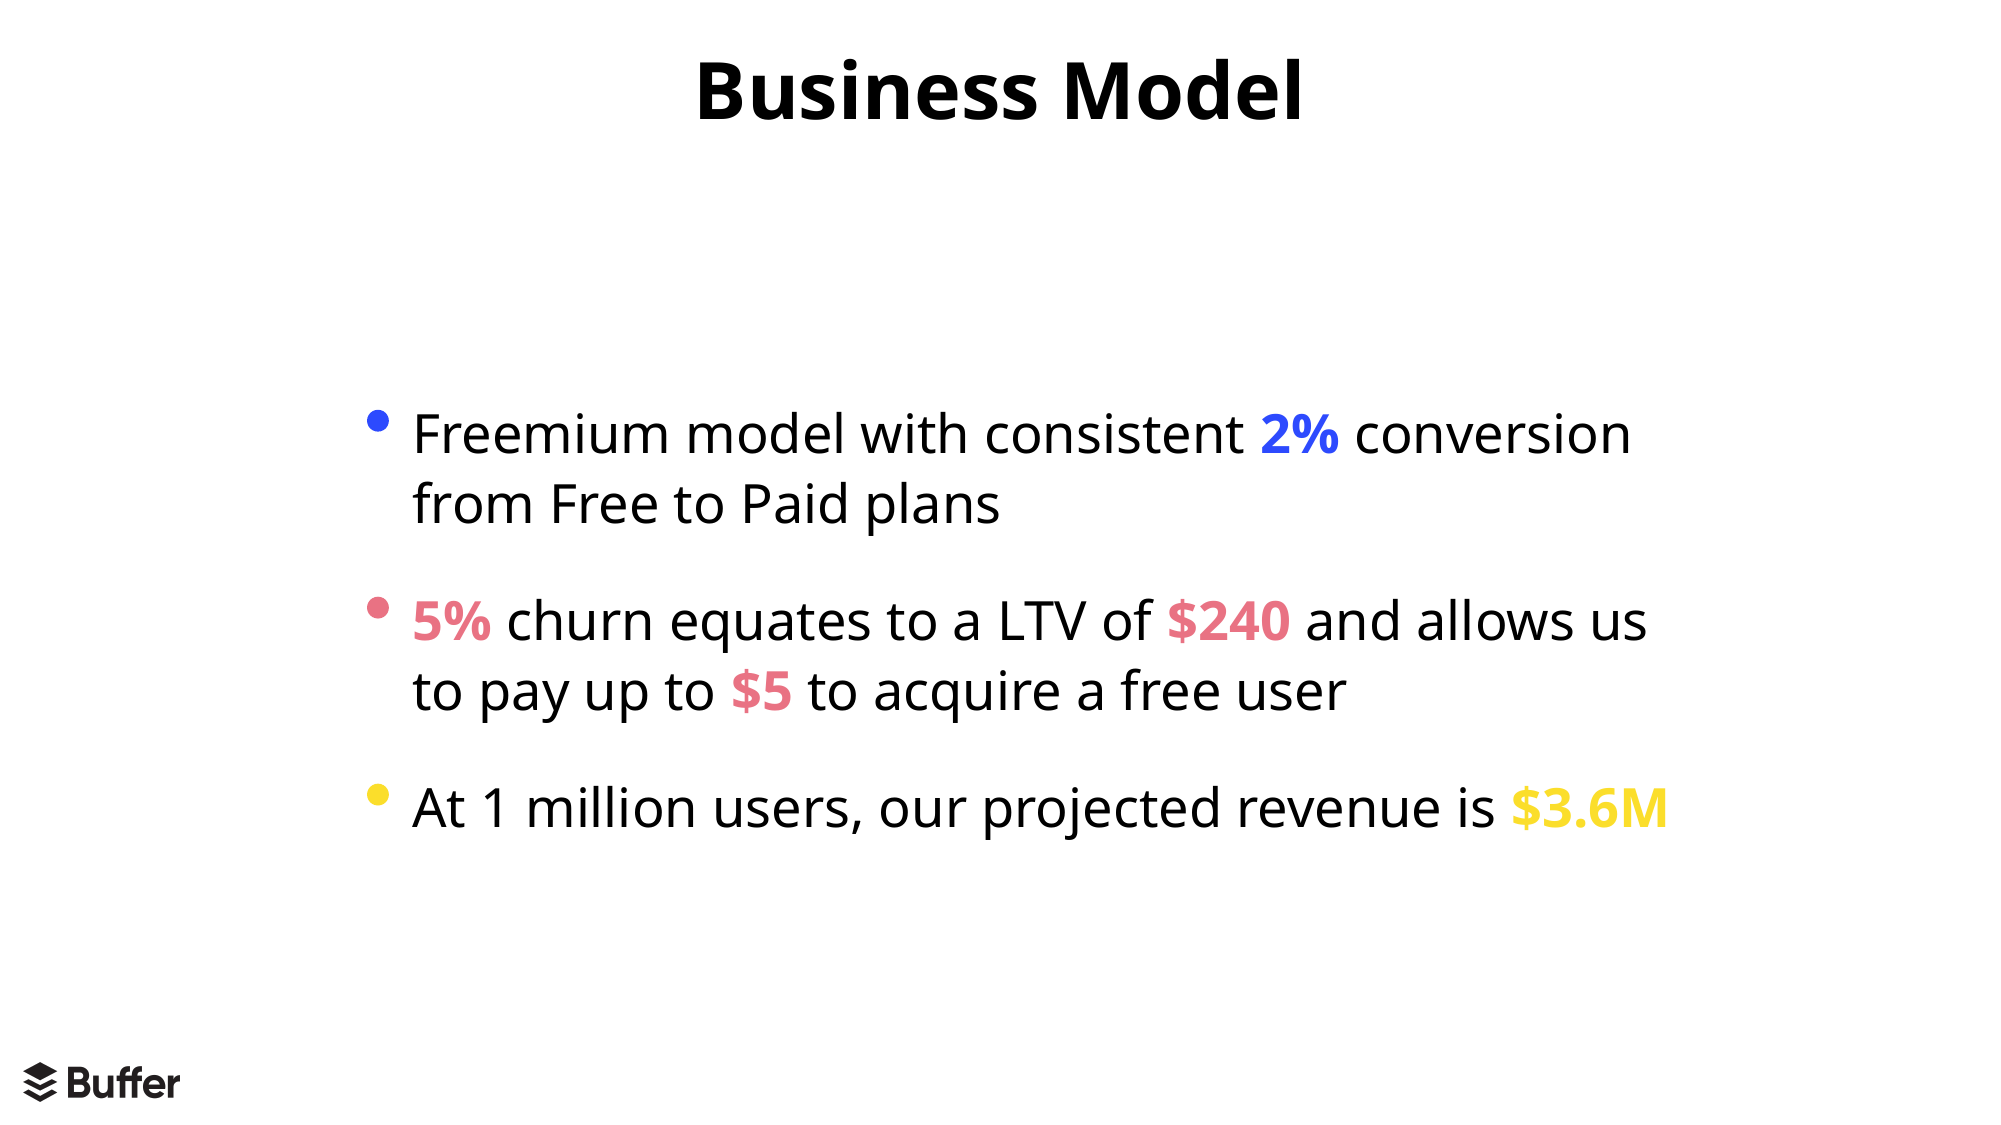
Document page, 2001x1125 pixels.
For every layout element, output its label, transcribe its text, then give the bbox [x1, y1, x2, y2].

text_box At 1 million users, our projected revenue is $3.6M [412, 768, 1695, 815]
text_box [367, 783, 389, 806]
text_box Business Model [15, 46, 1984, 134]
text_box [367, 596, 389, 619]
text_box 5% churn equates to a LTV of $240 and allows us to pay up to $5 to acquire a free user [412, 581, 1695, 697]
picture [23, 1062, 180, 1102]
text_box Freemium model with consistent 2% conversion from Free to Paid plans [412, 394, 1695, 511]
text_box [367, 409, 389, 432]
